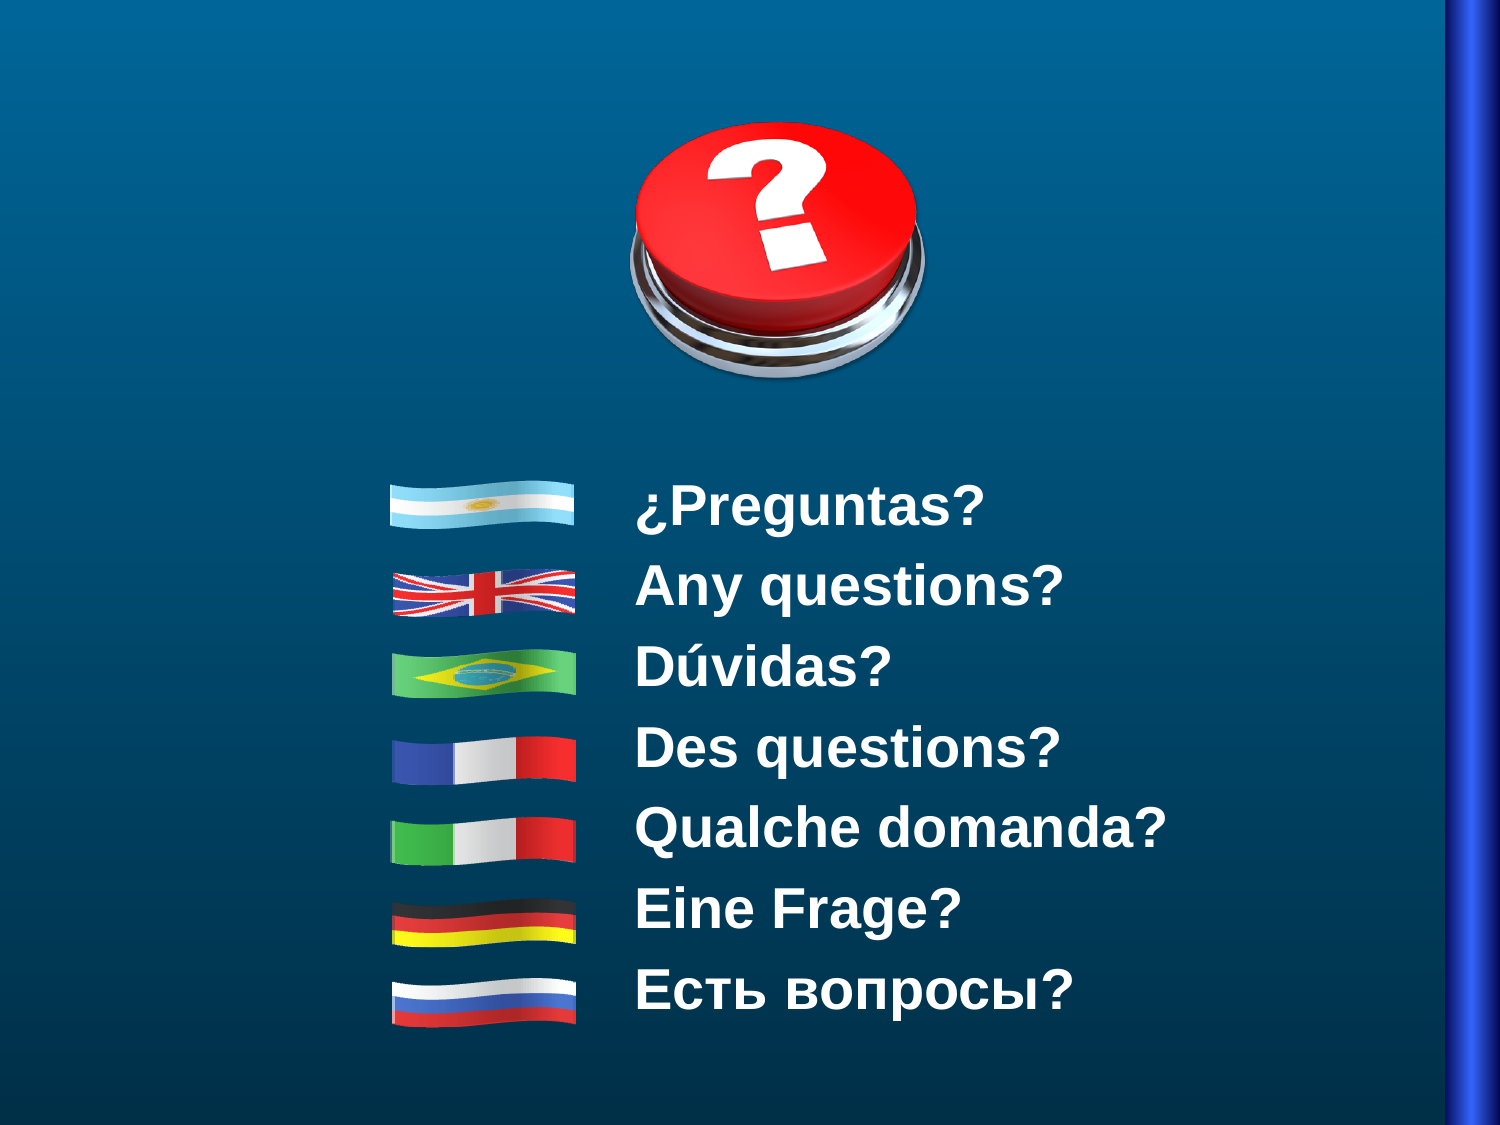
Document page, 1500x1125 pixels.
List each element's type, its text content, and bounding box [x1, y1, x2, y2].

picture [894, 1012, 900, 1020]
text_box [389, 479, 579, 1028]
picture [630, 123, 924, 377]
list ¿Preguntas? Any questions? Dúvidas? Des questions? Qualche domanda? Eine Frage? Есть вопросы? [618, 459, 1405, 1012]
